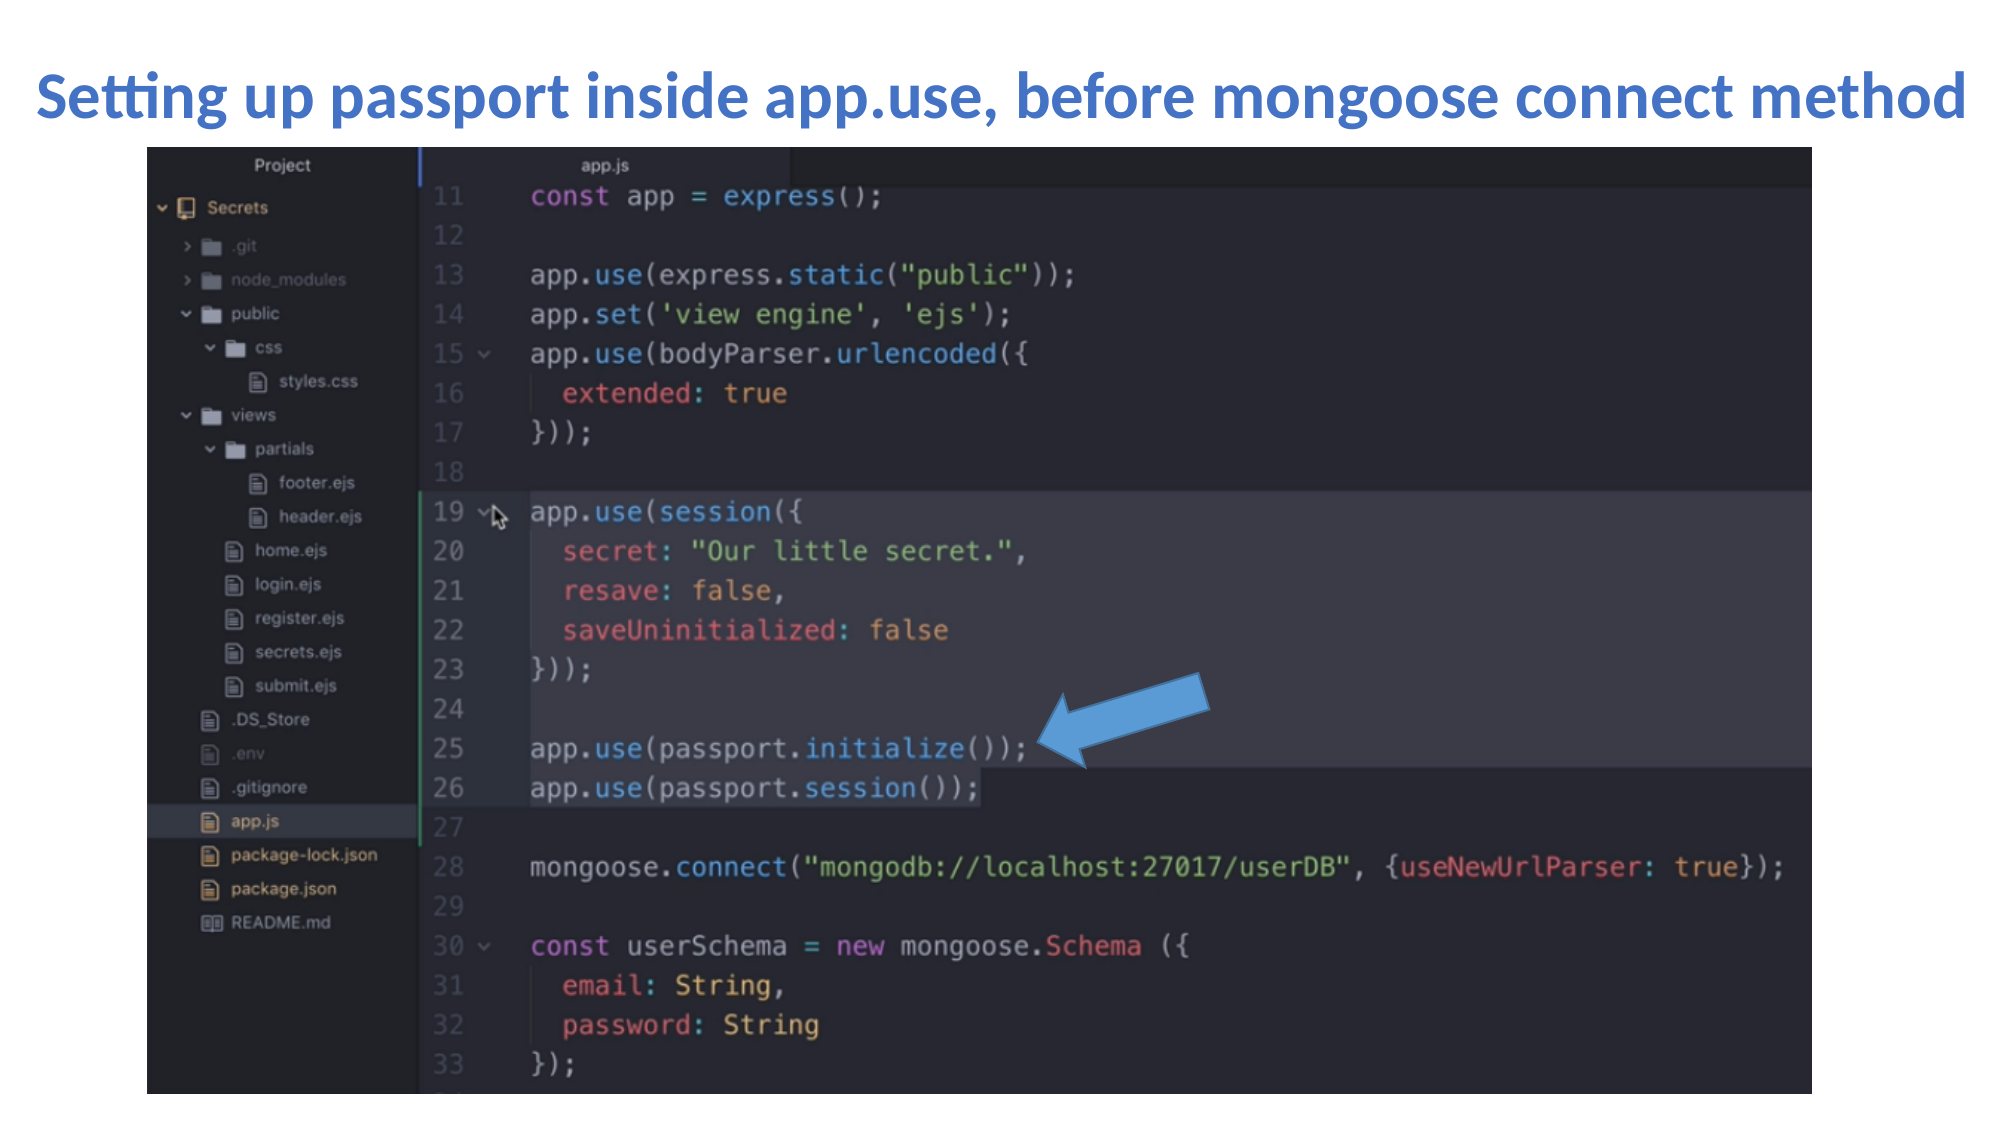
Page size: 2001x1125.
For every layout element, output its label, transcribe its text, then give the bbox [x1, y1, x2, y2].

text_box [147, 147, 1812, 1094]
text_box Setting up passport inside app.use, before mongoose connect method [21, 43, 1985, 139]
